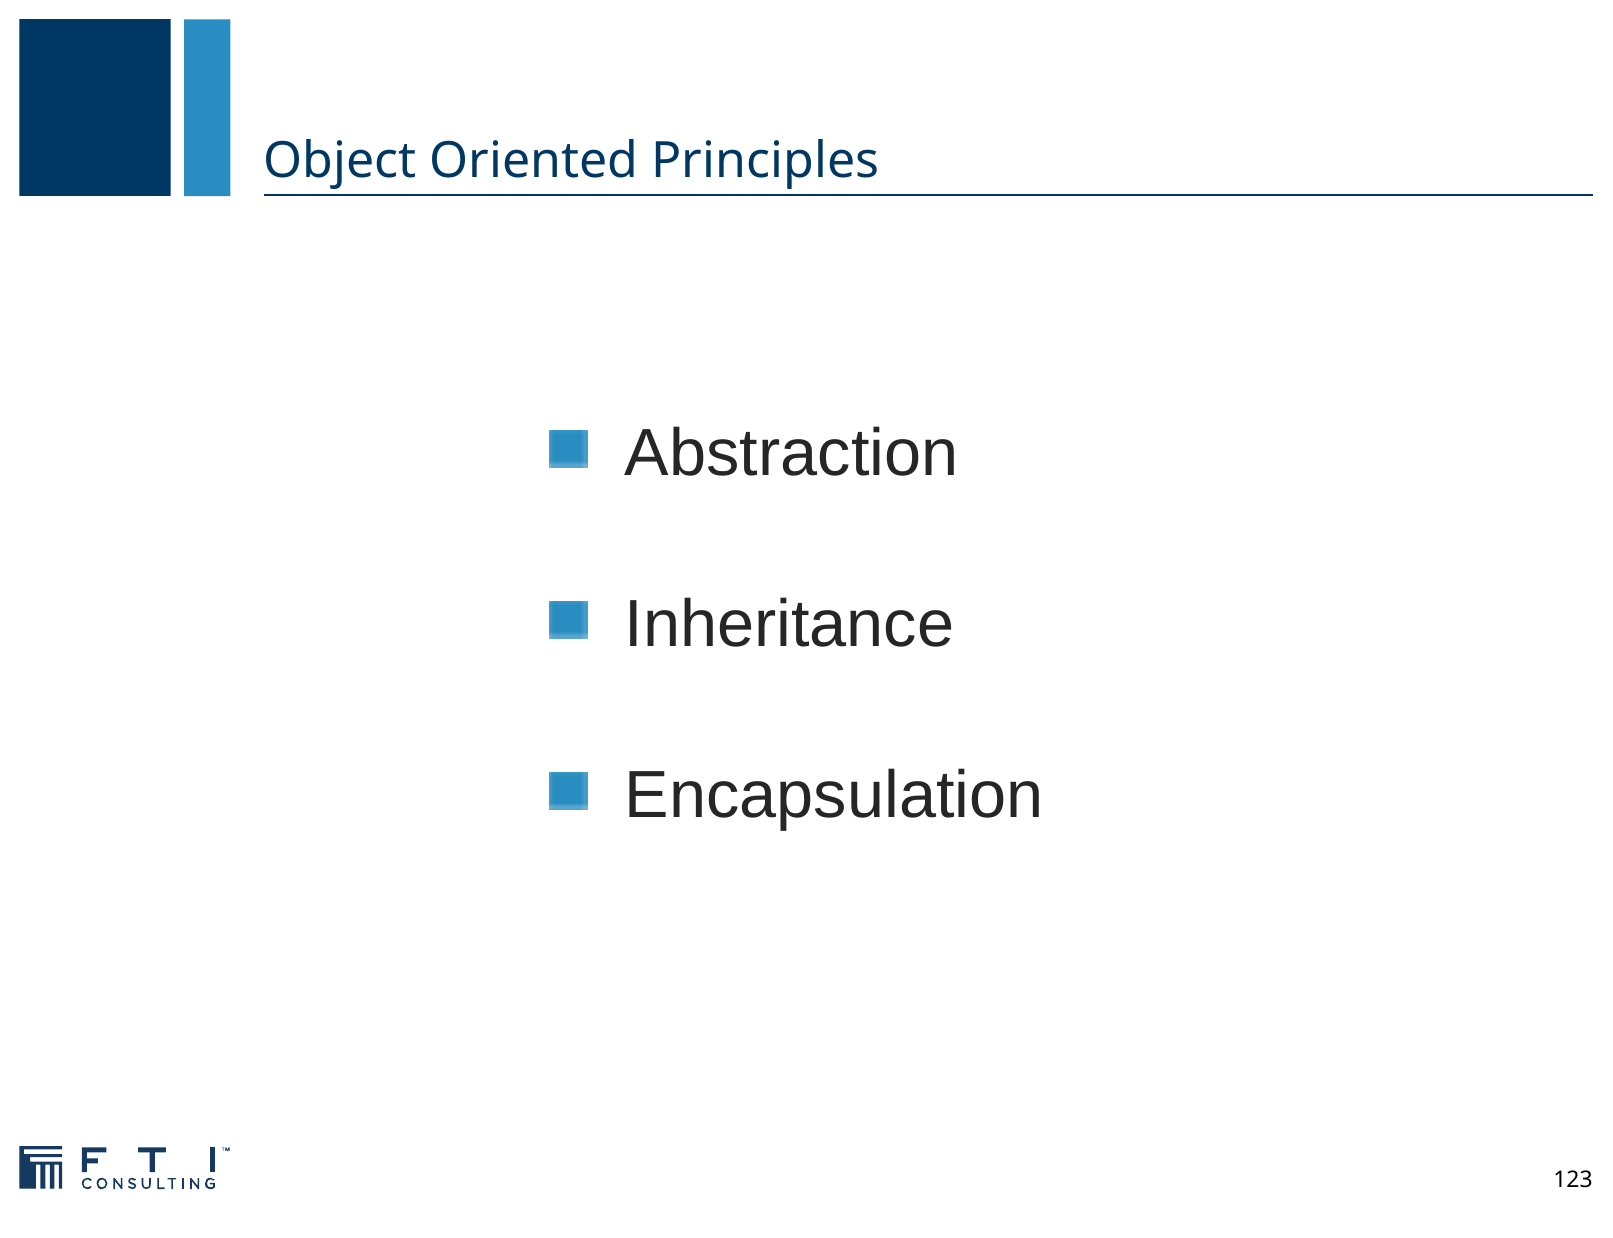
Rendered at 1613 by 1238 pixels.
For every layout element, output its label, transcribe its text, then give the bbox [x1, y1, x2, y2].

title Object Oriented Principles [264, 19, 1593, 196]
list Abstraction Inheritance Encapsulation [549, 409, 1063, 917]
slide_number 123 [1530, 1161, 1594, 1202]
picture [549, 430, 588, 468]
picture [549, 601, 588, 639]
picture [549, 772, 588, 810]
